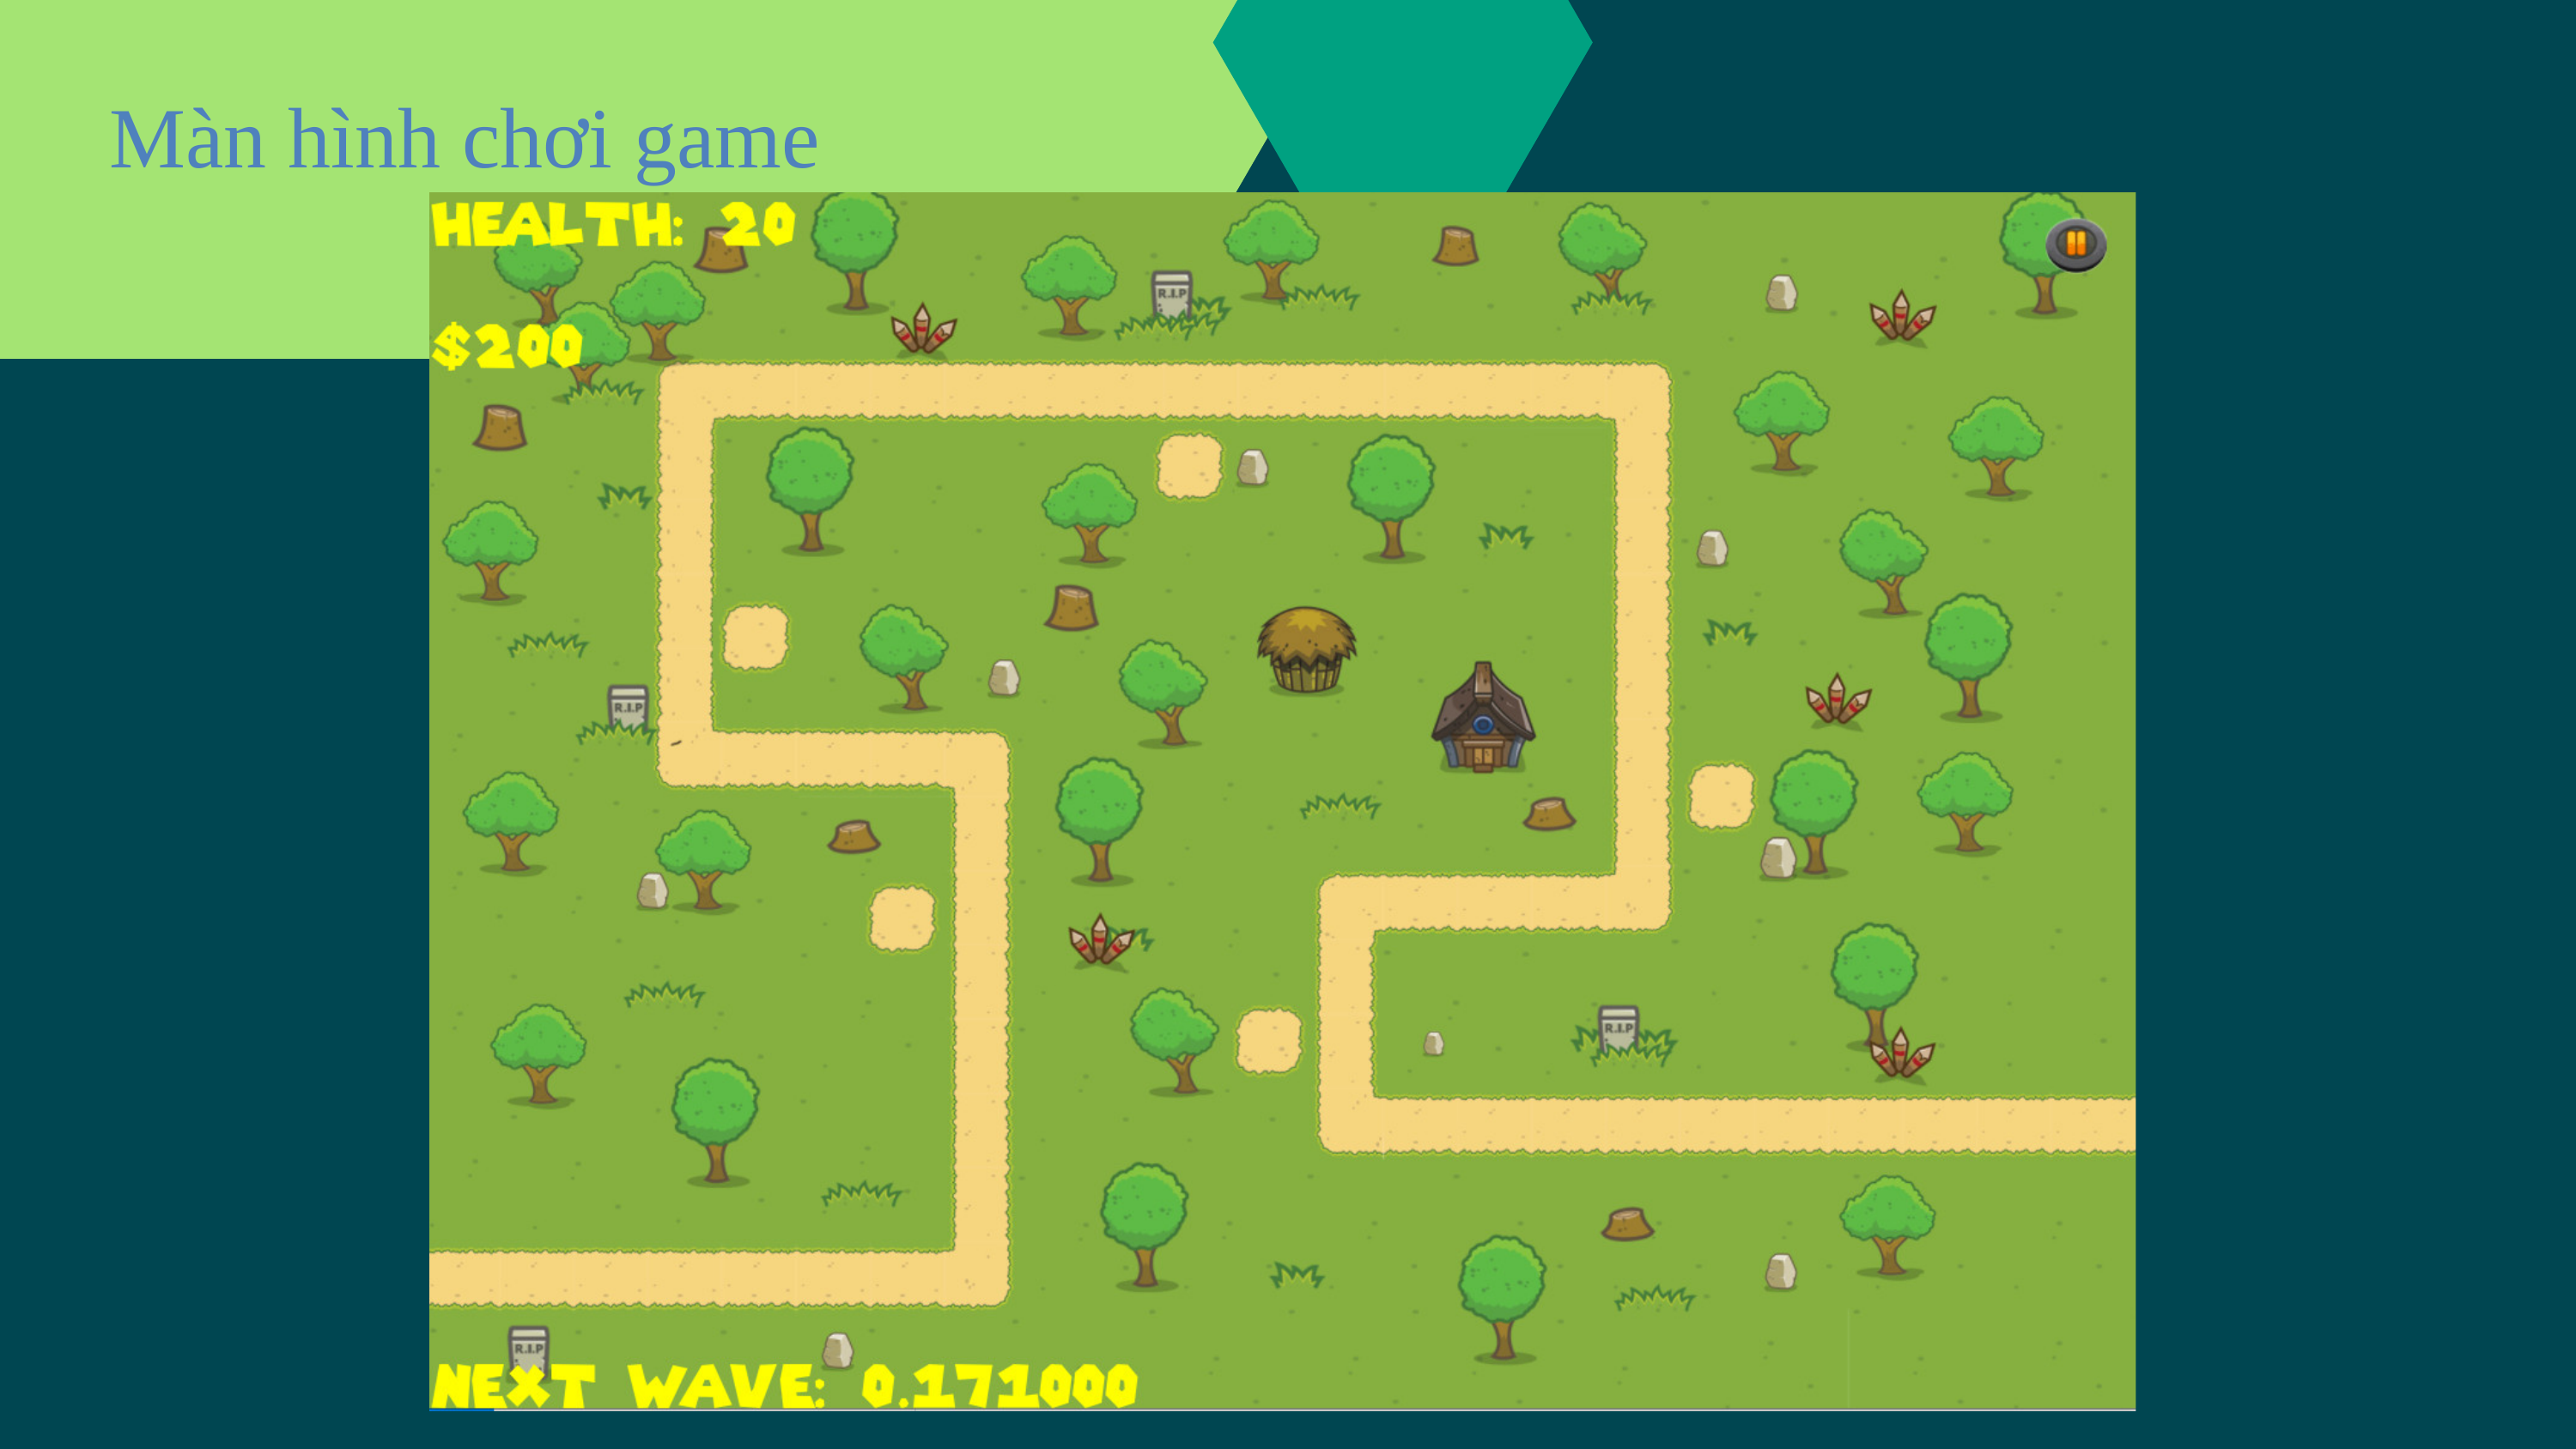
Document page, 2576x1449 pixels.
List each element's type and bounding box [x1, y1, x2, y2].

picture [428, 192, 2136, 1411]
text_box [0, 0, 1208, 360]
text_box [1212, 0, 1594, 191]
